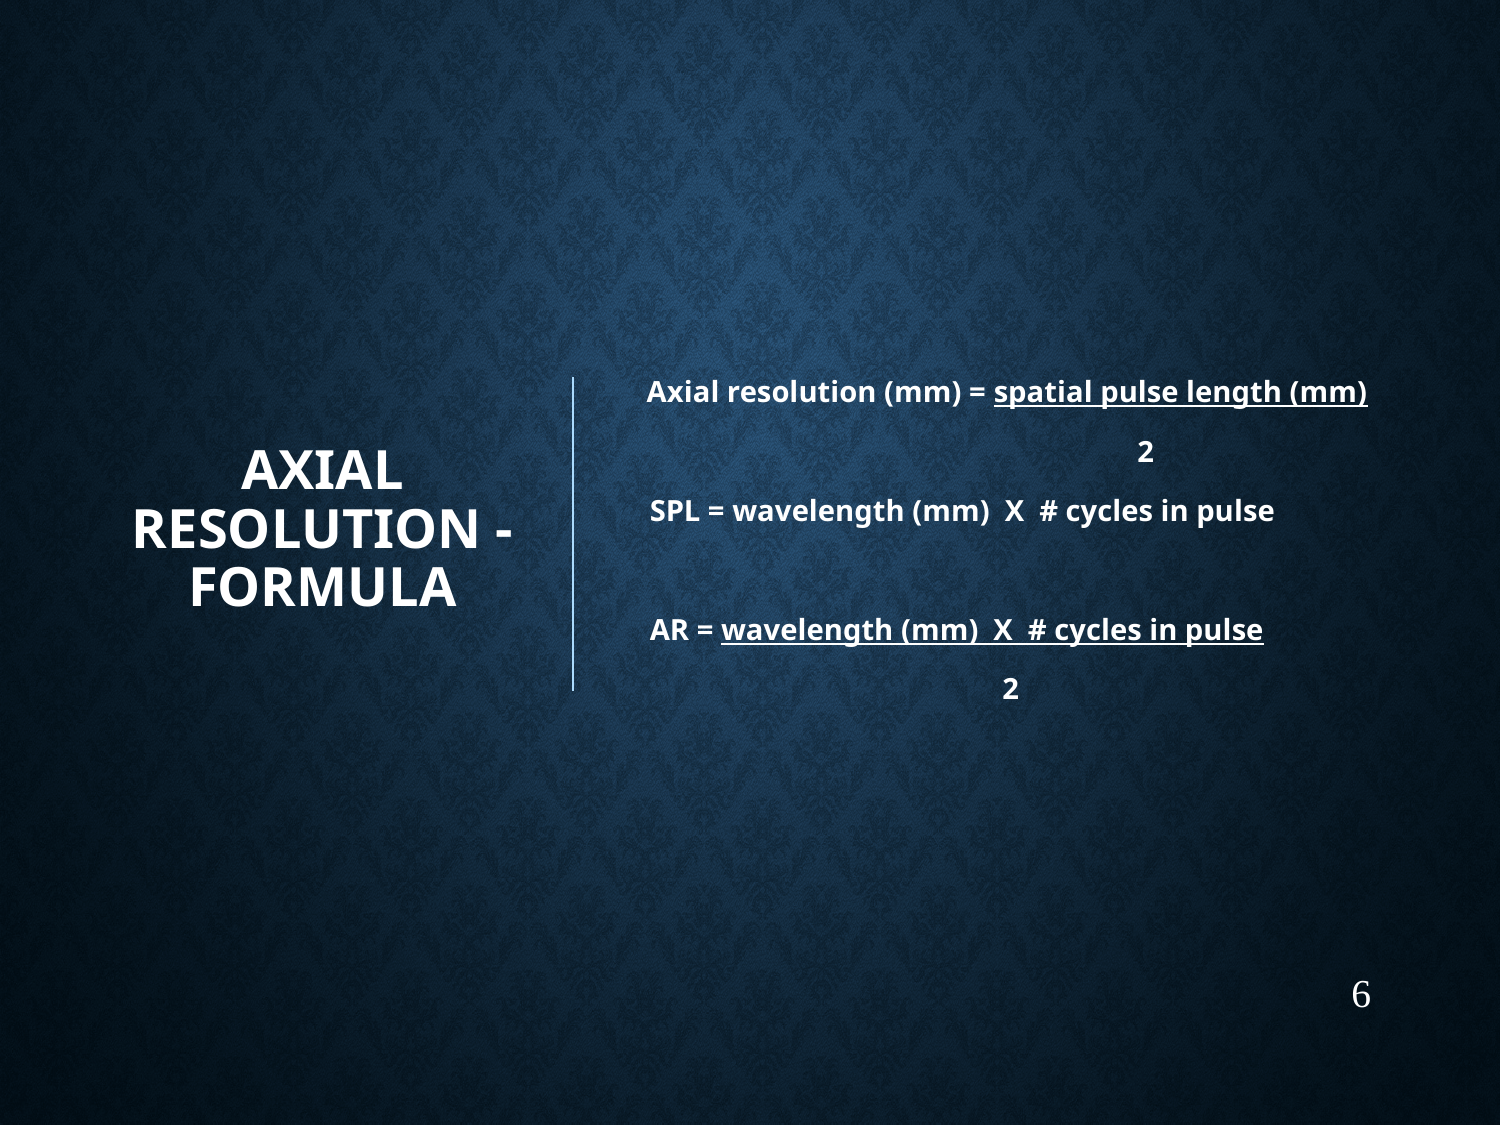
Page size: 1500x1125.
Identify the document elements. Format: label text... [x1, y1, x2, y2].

text_box [0, 0, 1500, 1125]
slide_number 6 [1293, 965, 1387, 1025]
list Axial resolution (mm) = spatial pulse length (mm) 2 SPL = wavelength (mm) X # cycles in pulse AR = wavelength (mm) X # cycles in pulse 2 [612, 159, 1387, 917]
title Axial Resolution - Formula [112, 152, 533, 910]
